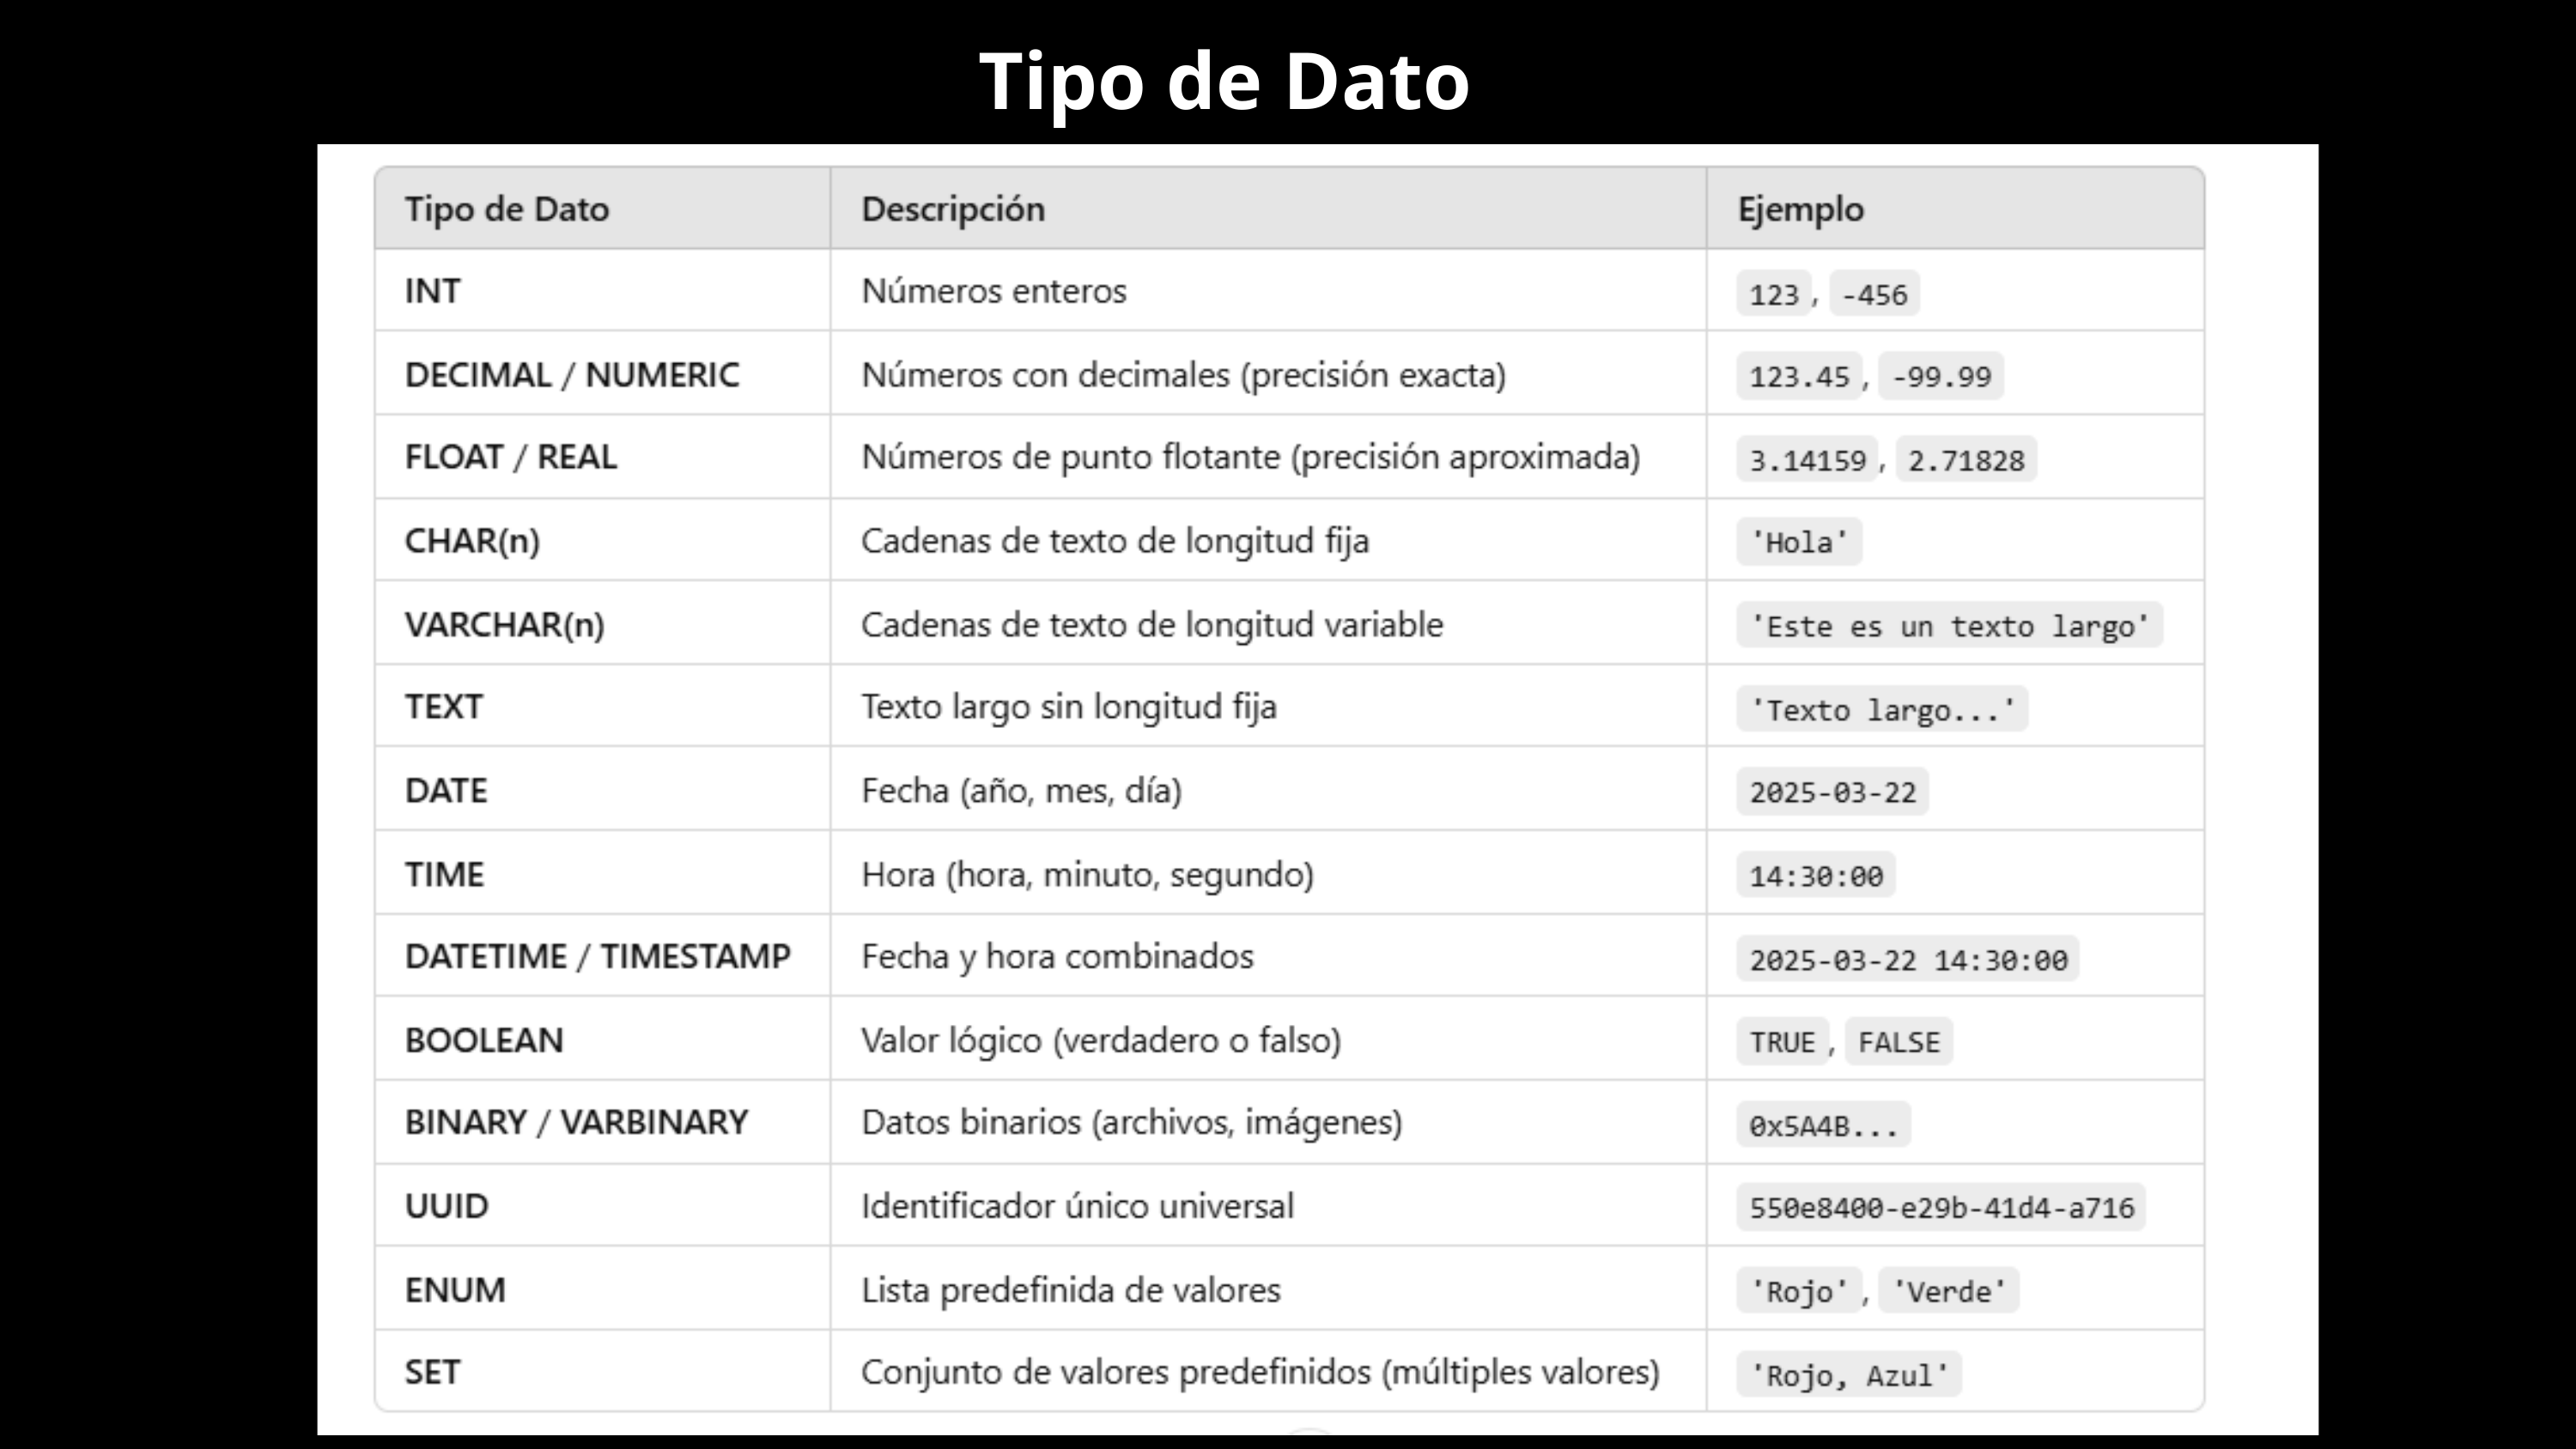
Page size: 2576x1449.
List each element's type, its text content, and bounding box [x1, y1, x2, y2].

text_box Tipo de Dato [578, 15, 1872, 126]
text_box [317, 144, 2319, 1436]
